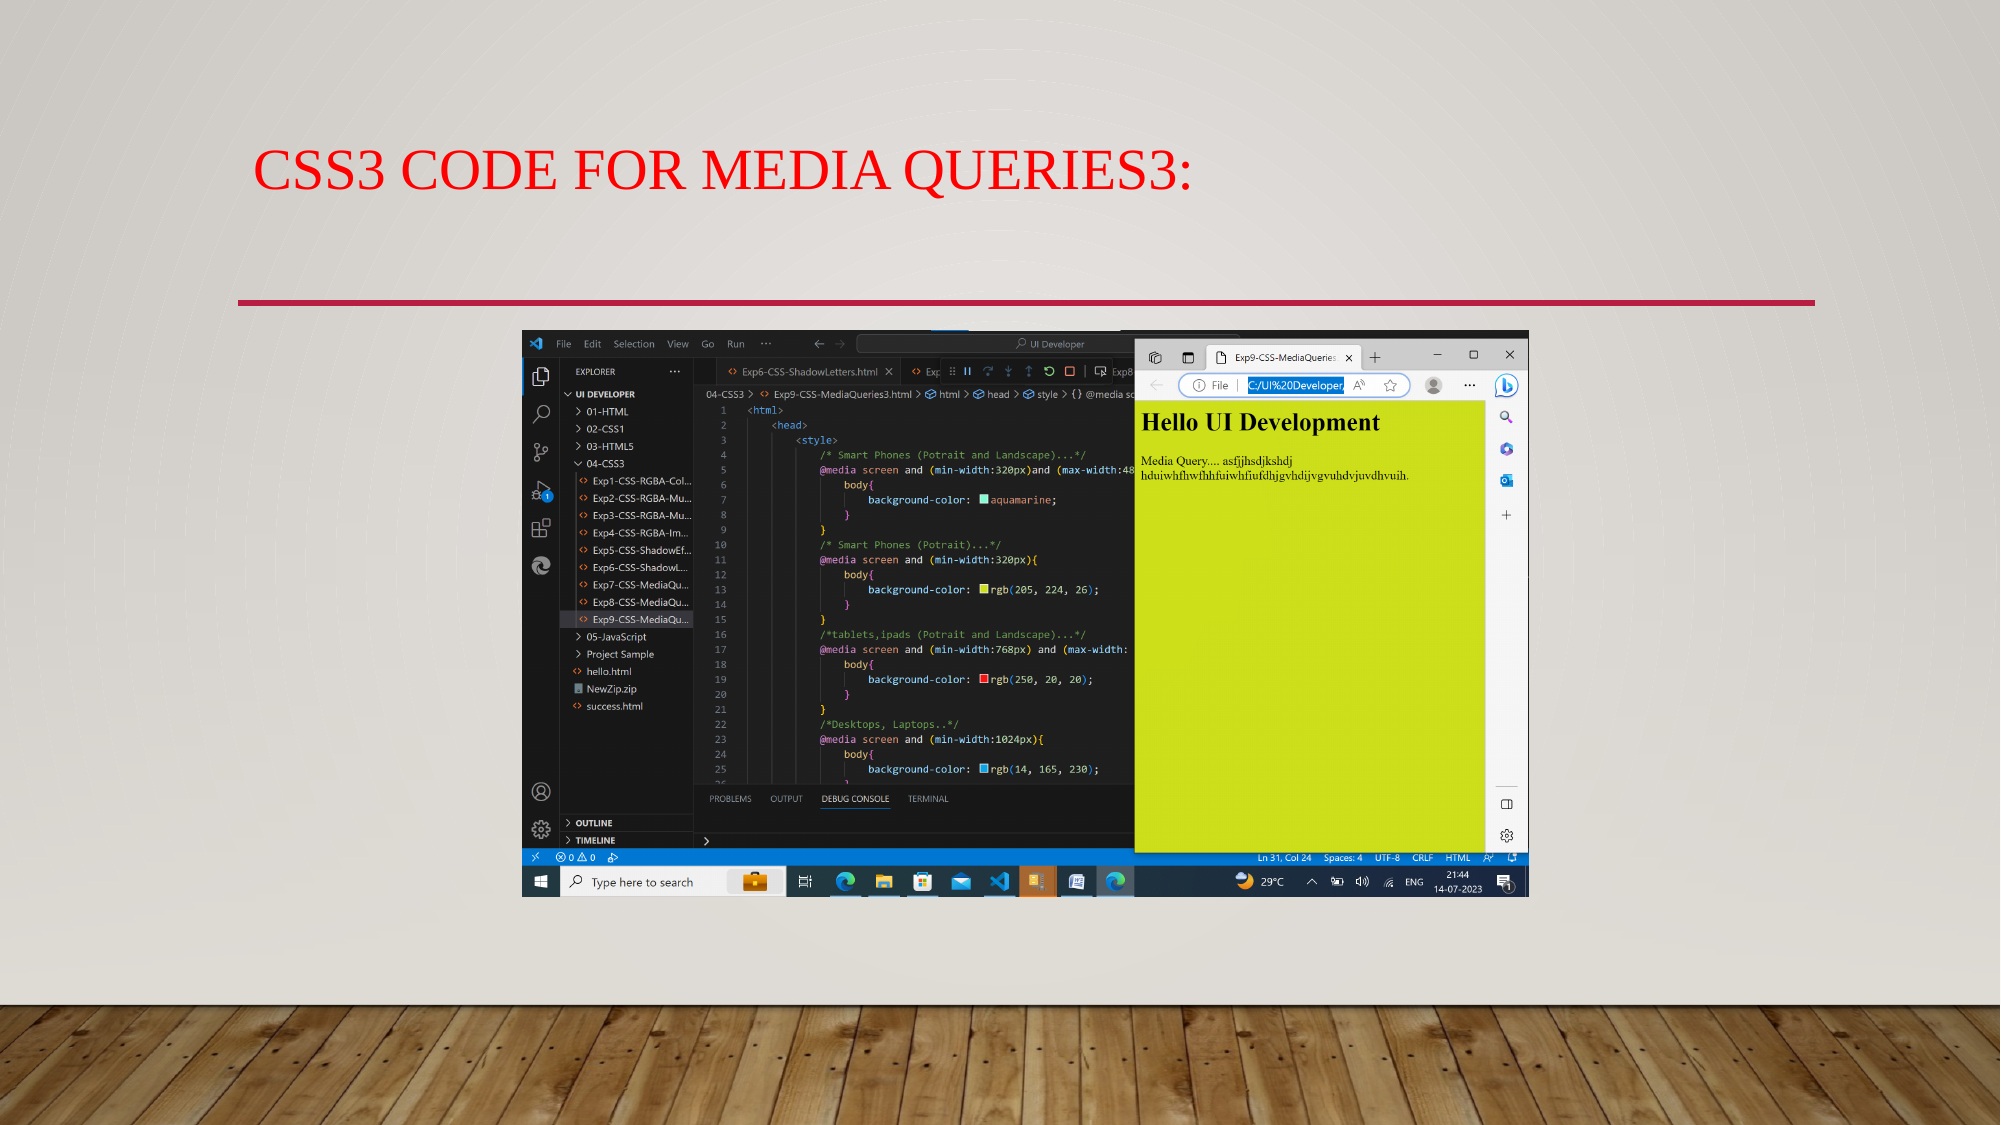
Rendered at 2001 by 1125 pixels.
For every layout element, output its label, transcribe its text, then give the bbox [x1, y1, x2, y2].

title CSS3 Code for Media Queries3: [238, 131, 1814, 305]
picture [0, 1005, 2000, 1125]
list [522, 330, 1529, 897]
